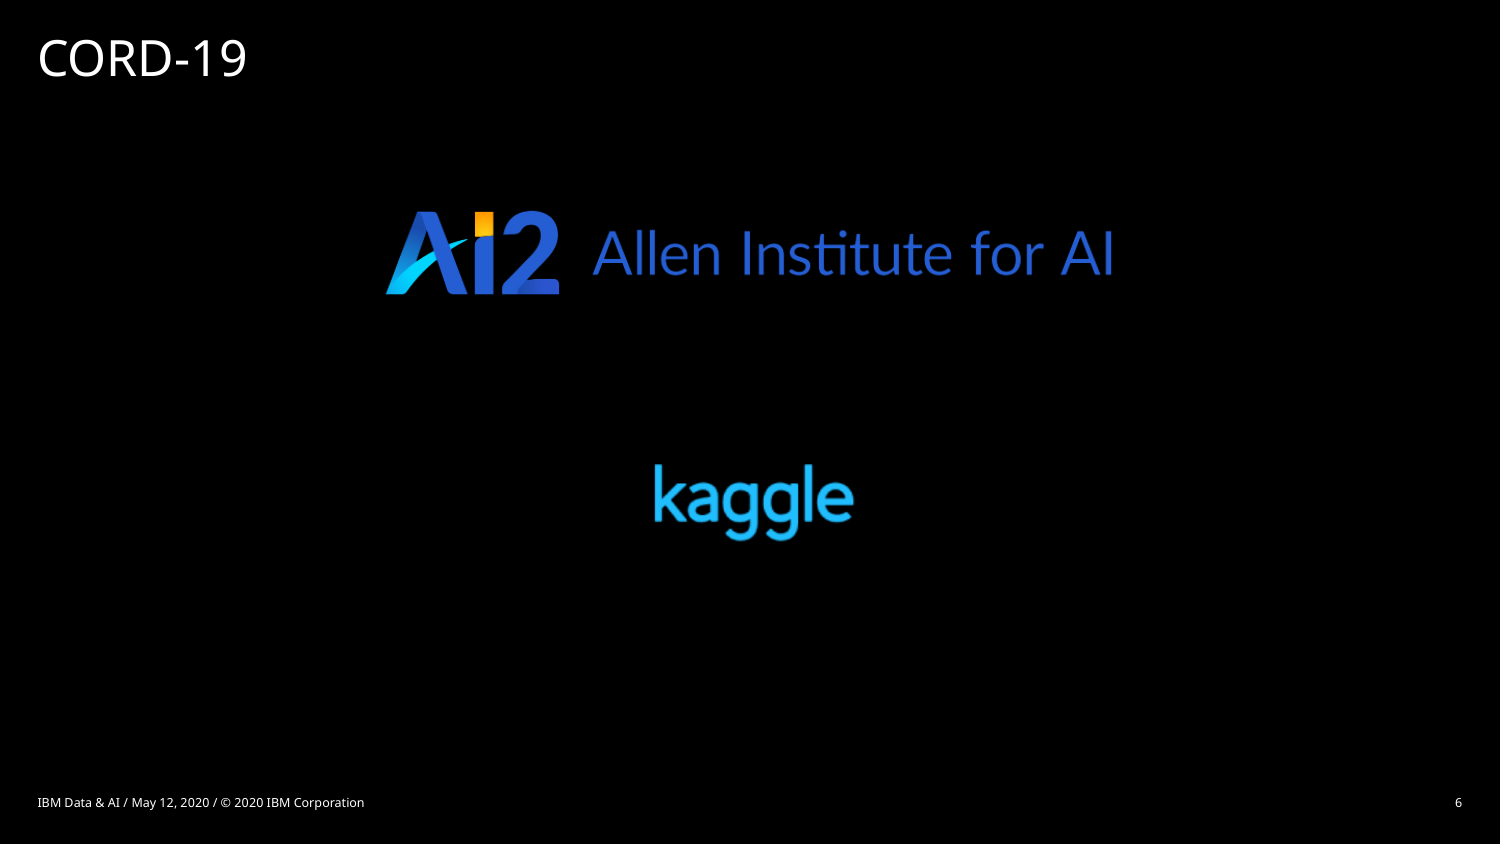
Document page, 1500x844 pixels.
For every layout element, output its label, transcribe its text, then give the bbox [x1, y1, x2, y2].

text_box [374, 175, 1126, 668]
footer IBM Data & AI / May 12, 2020 / © 2020 IBM Corporation [37, 791, 1088, 815]
slide_number 6 [1125, 791, 1463, 815]
title CORD-19 [37, 33, 936, 170]
